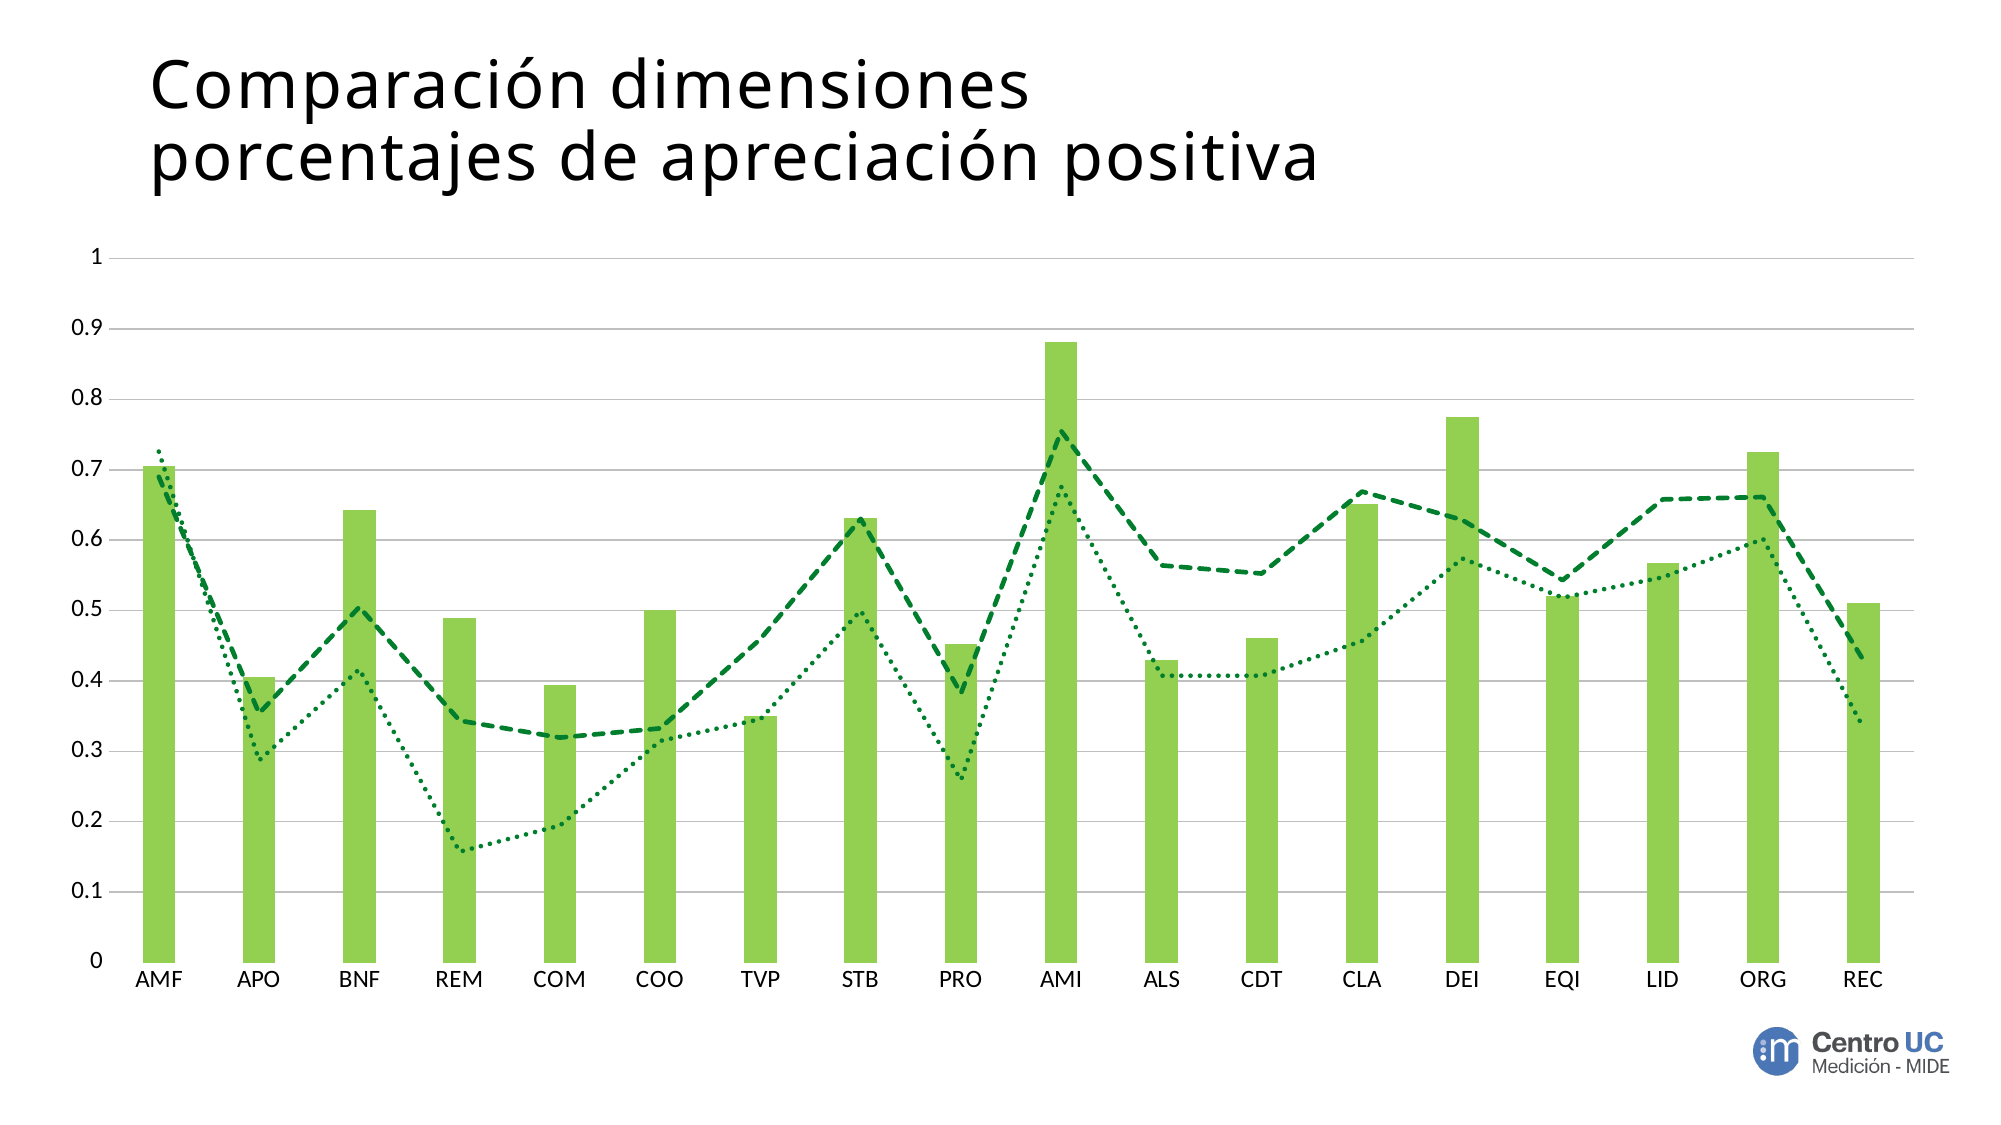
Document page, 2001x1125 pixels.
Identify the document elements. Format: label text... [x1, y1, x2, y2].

chart [33, 230, 1952, 1010]
picture [1753, 1025, 1951, 1077]
title Comparación dimensiones porcentajes de apreciación positiva [149, 42, 1816, 203]
